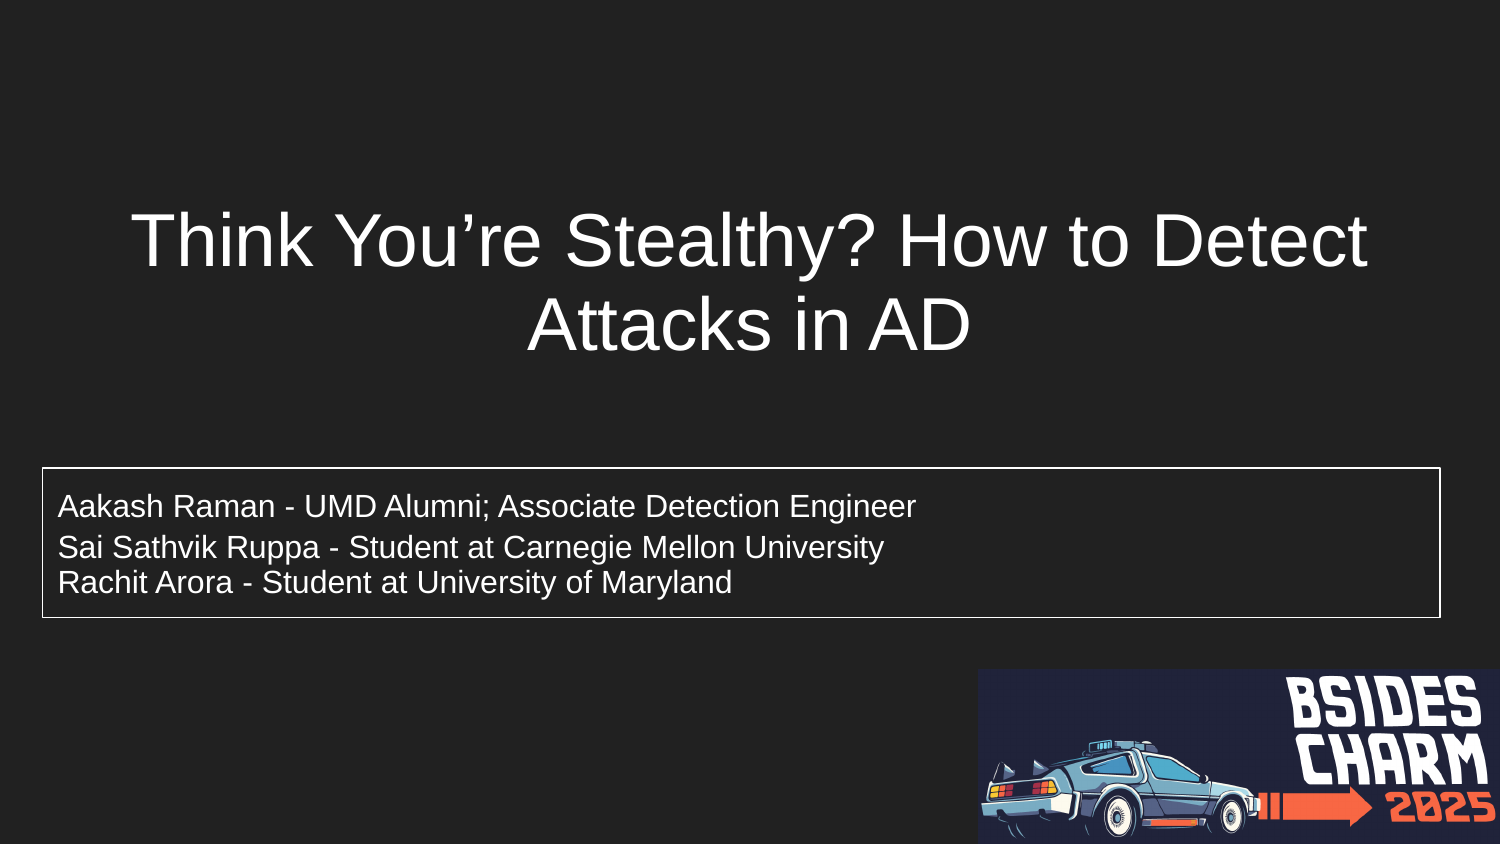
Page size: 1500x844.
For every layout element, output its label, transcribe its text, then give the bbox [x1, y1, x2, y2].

subtitle Aakash Raman - UMD Alumni; Associate Detection Engineer Sai Sathvik Ruppa - Student at Carnegie Mellon University Rachit Arora - Student at University of Maryland [42, 467, 1441, 618]
title Think You’re Stealthy? How to Detect Attacks in AD [51, 122, 1449, 382]
picture [978, 669, 1500, 844]
